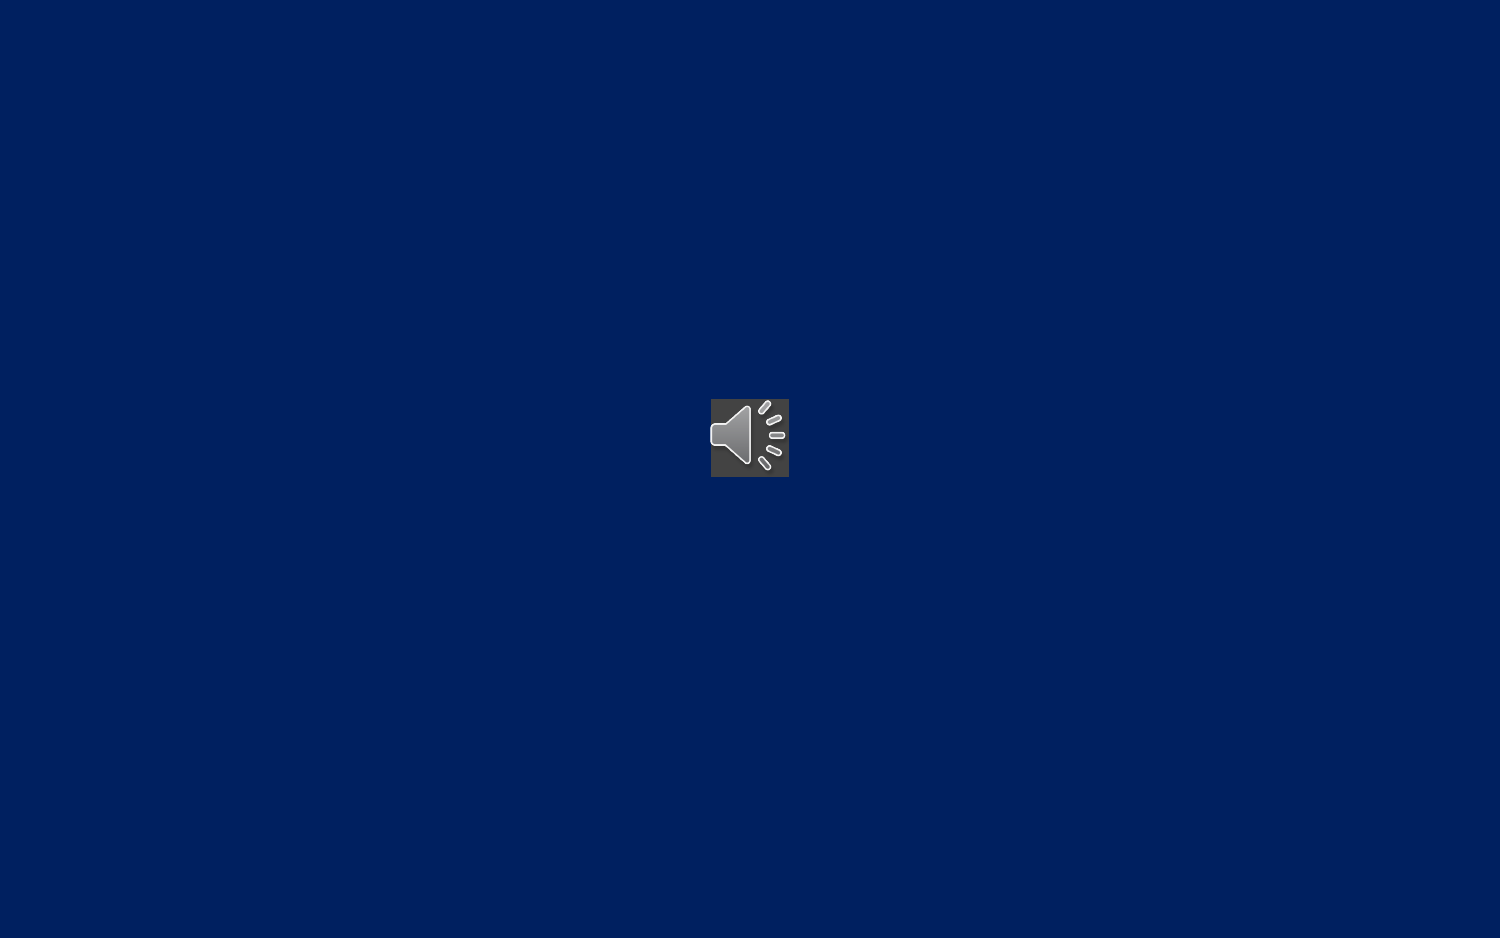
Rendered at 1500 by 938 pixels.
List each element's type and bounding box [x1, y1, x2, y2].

picture [709, 397, 791, 478]
